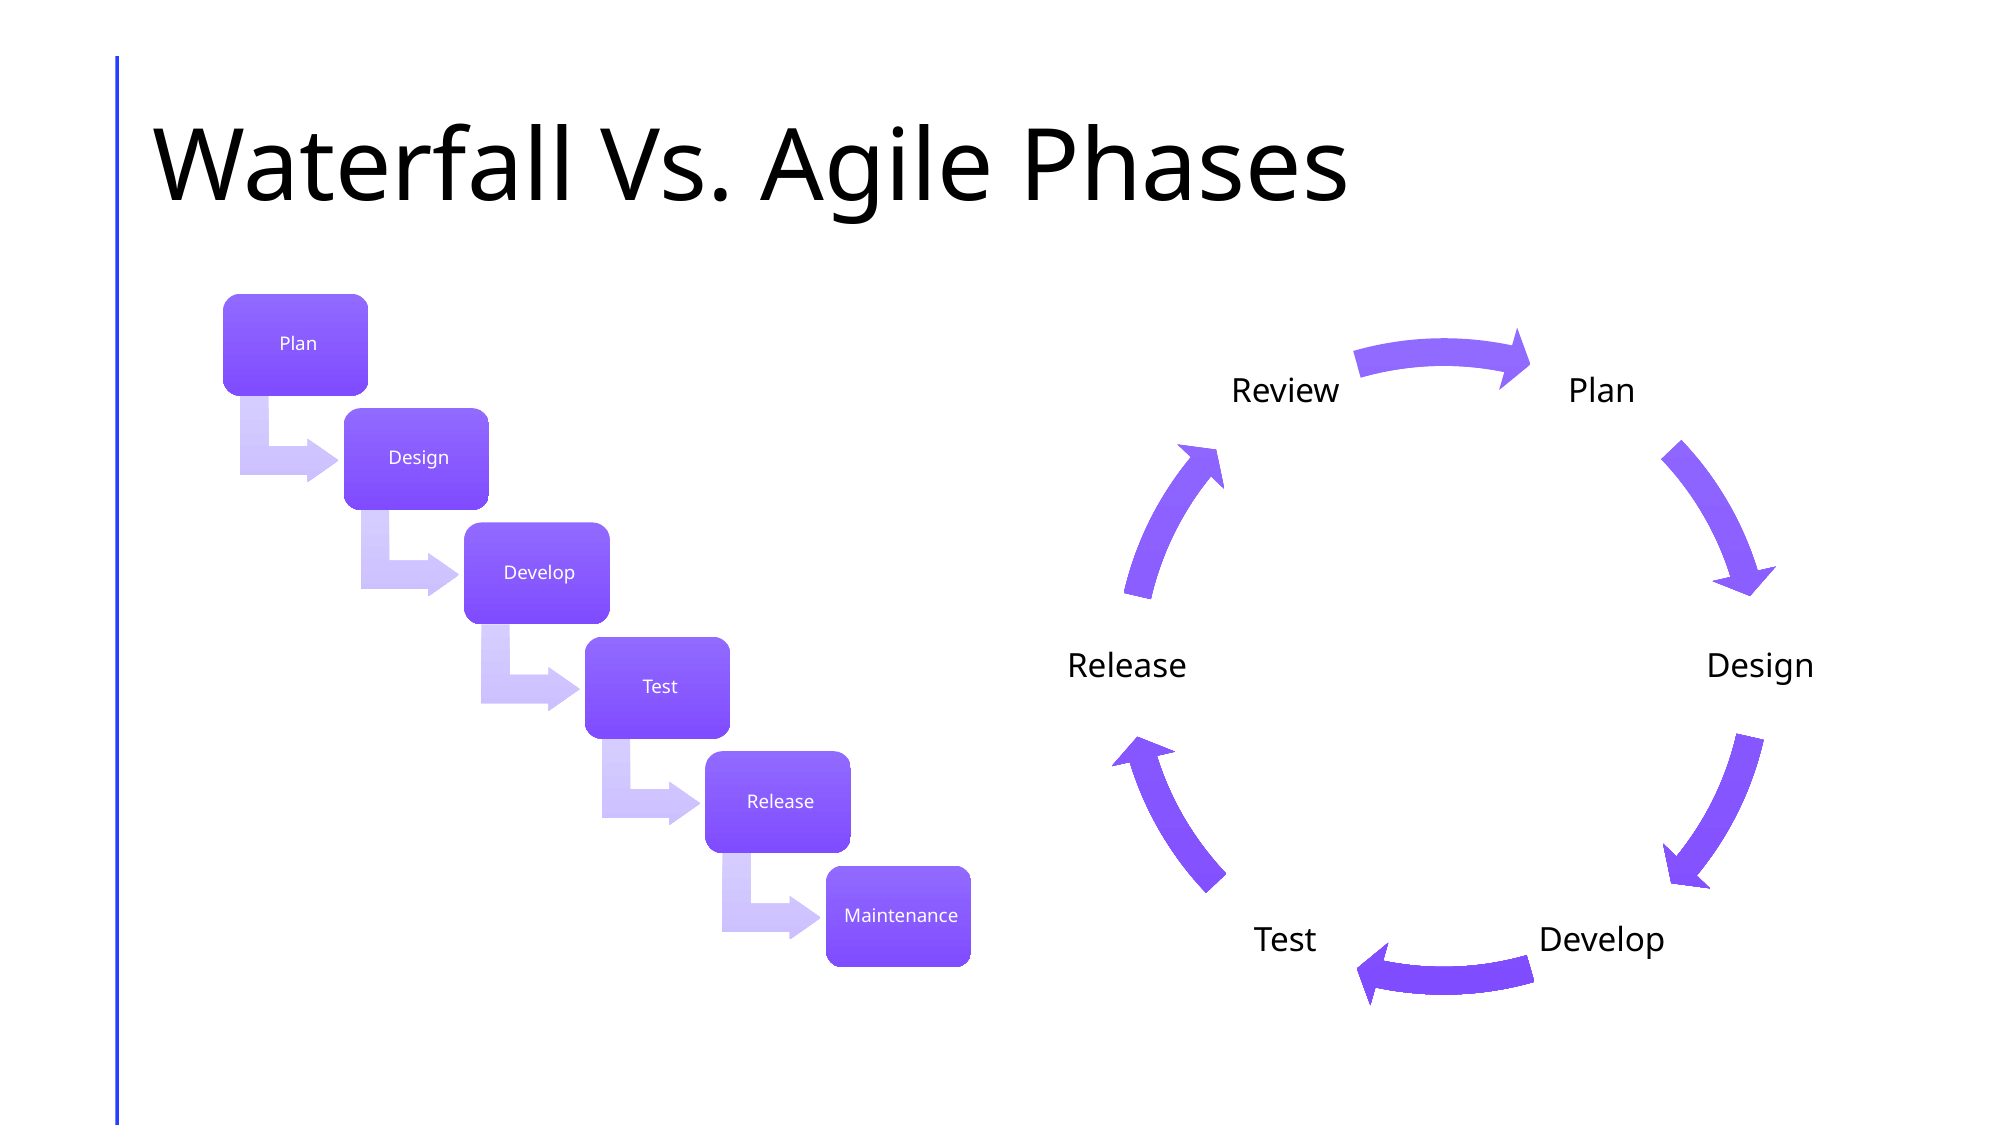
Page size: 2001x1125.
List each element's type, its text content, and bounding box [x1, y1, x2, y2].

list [1024, 319, 1863, 1014]
title Waterfall Vs. Agile Phases [137, 59, 1863, 278]
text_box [223, 168, 972, 1093]
